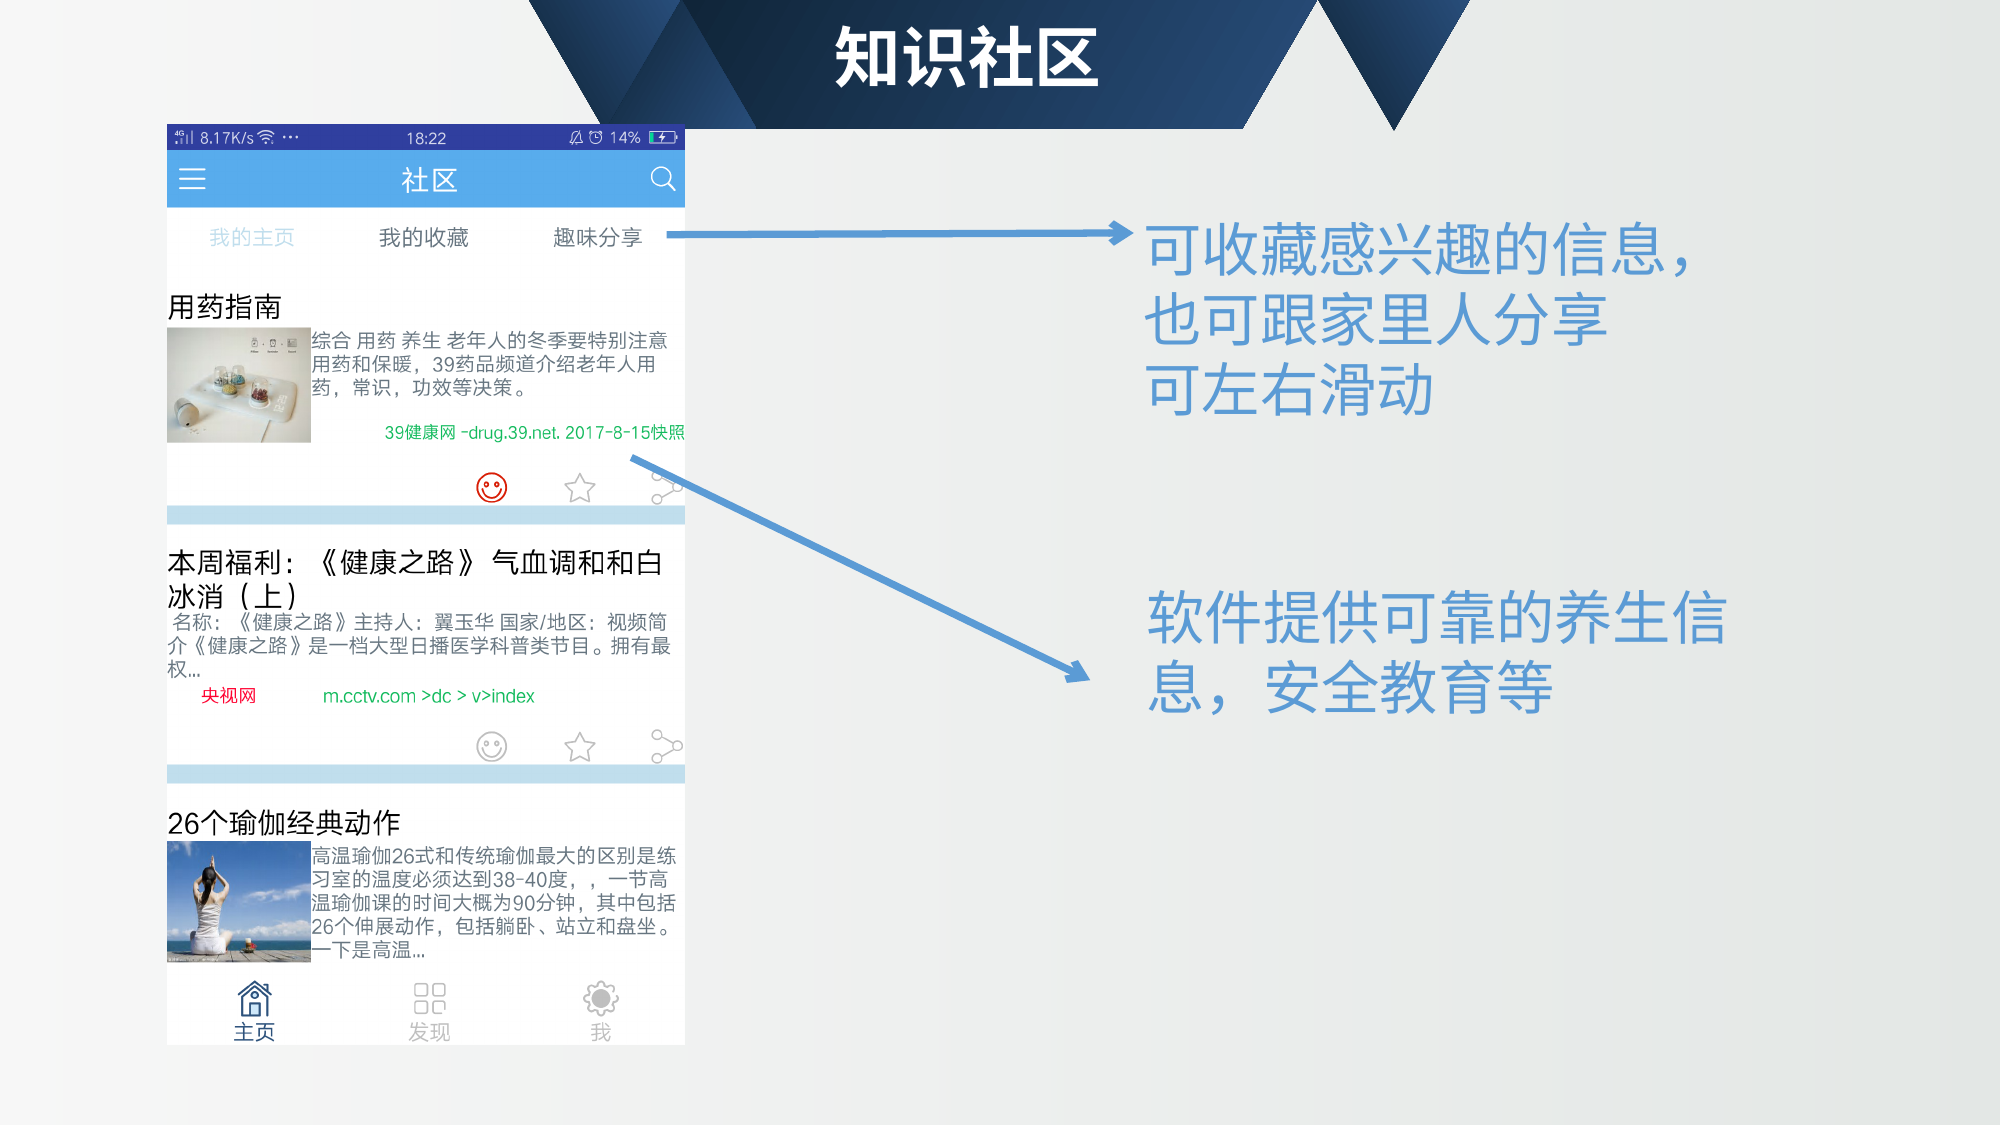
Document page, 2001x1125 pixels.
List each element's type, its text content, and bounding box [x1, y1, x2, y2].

text_box 软件提供可靠的养生信息，安全教育等 [1132, 573, 1751, 729]
title 知识社区 [660, 9, 1276, 112]
picture [167, 124, 685, 1045]
text_box 可收藏感兴趣的信息，也可跟家里人分享 可左右滑动 [1128, 206, 1747, 431]
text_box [631, 457, 1091, 681]
